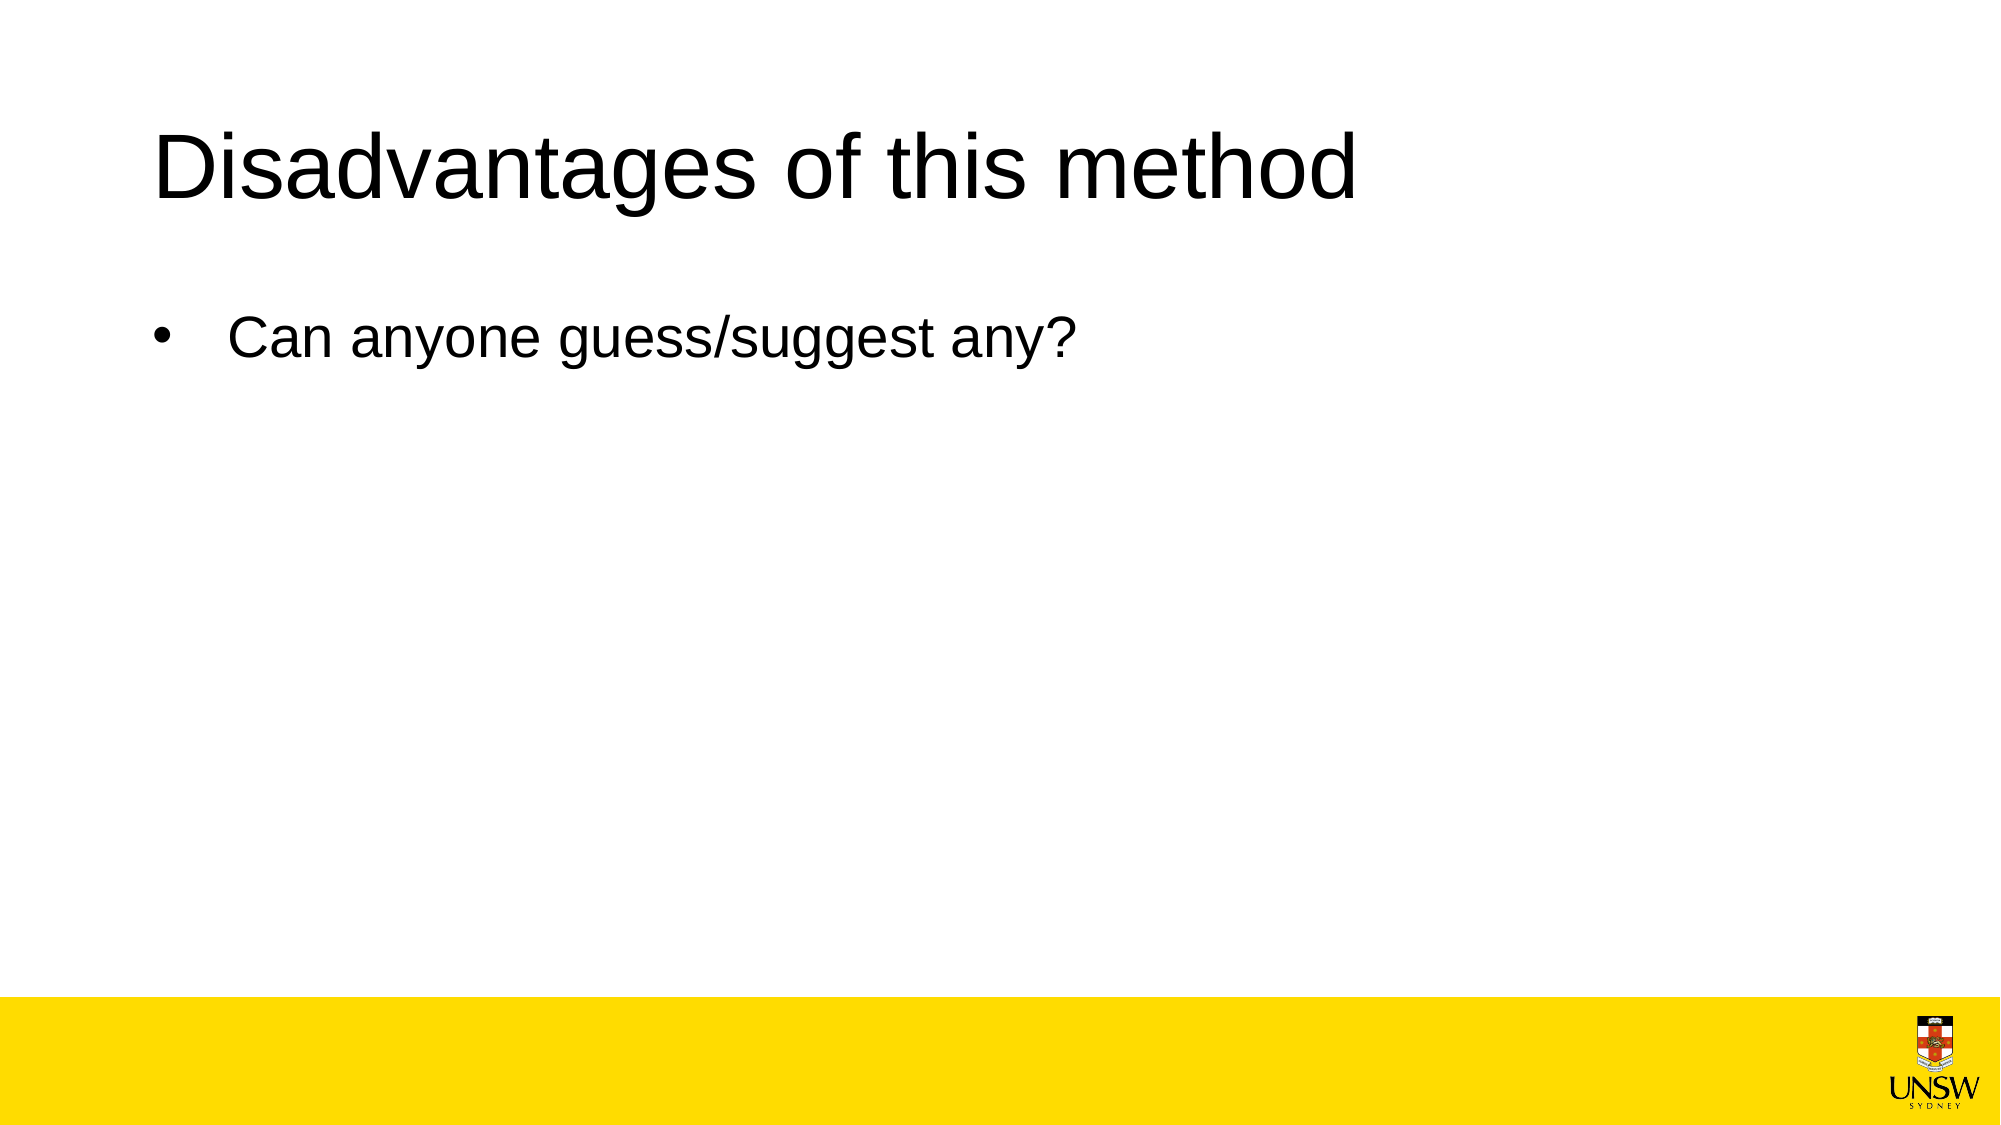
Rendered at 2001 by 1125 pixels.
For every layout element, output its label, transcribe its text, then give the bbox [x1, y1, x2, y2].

title Disadvantages of this method [137, 59, 1863, 278]
list Can anyone guess/suggest any? [137, 299, 1863, 1014]
picture [1890, 1016, 1980, 1109]
